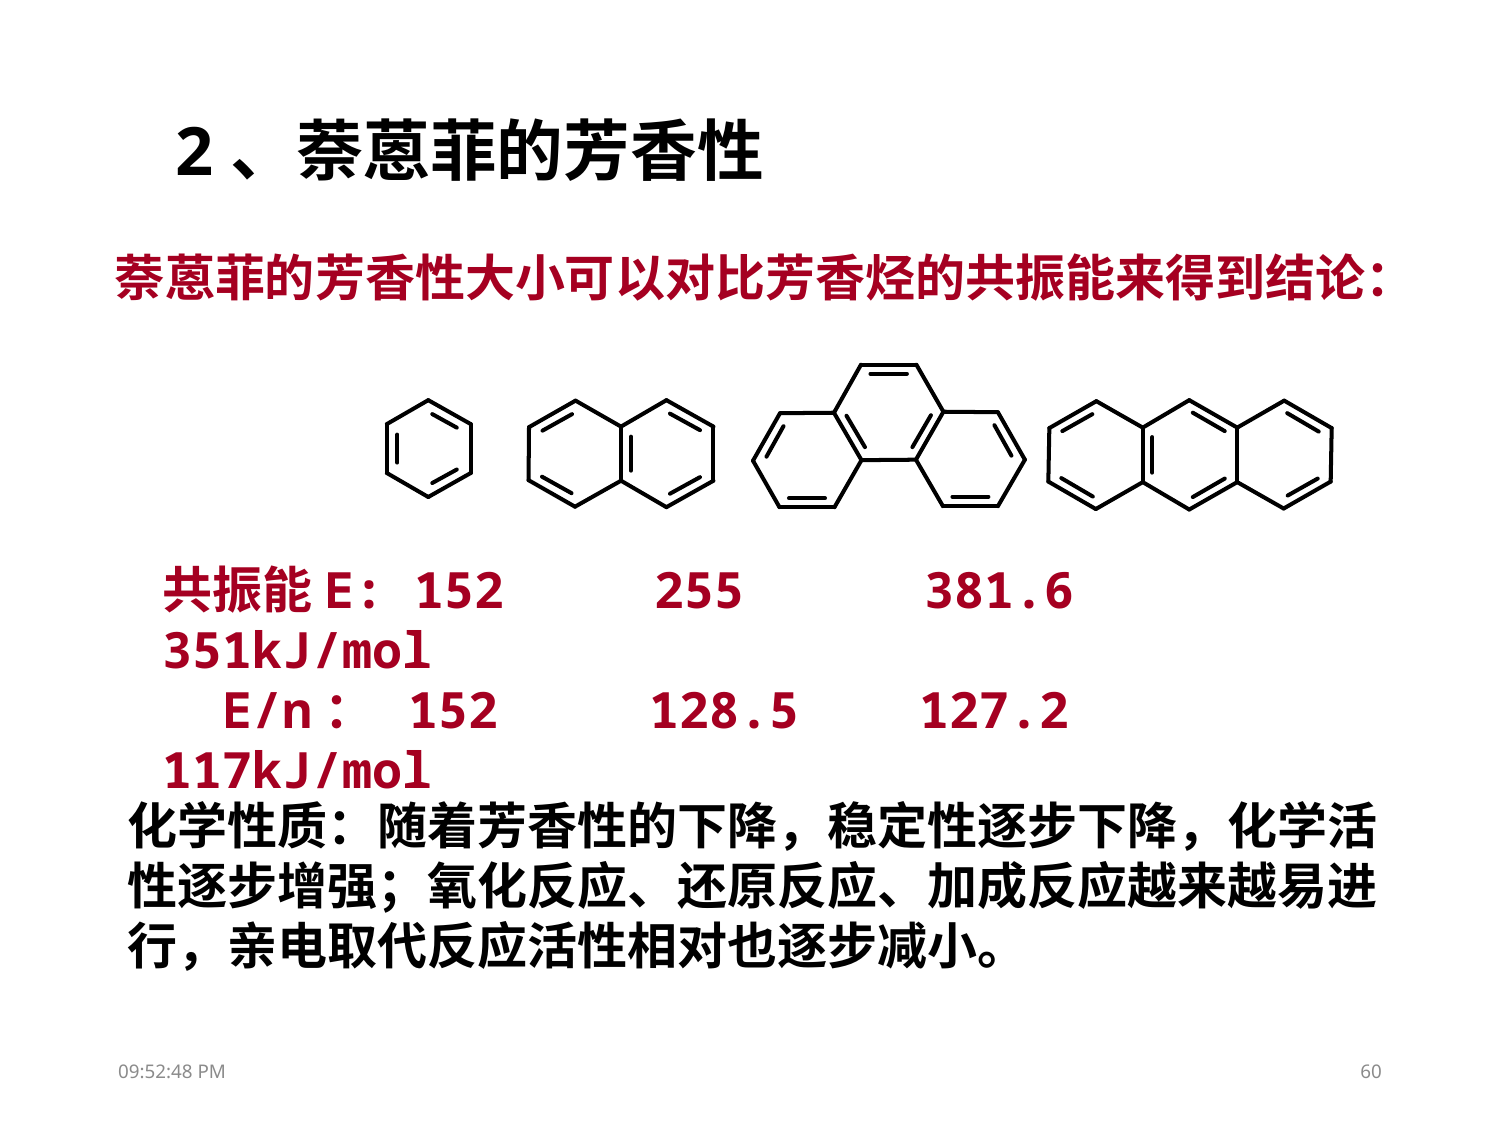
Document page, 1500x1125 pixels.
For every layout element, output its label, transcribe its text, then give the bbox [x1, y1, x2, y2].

text_box 萘蒽菲的芳香性大小可以对比芳香烃的共振能来得到结论： [100, 239, 1410, 314]
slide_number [103, 1042, 441, 1103]
picture [383, 397, 475, 501]
text_box 共振能E: 152 255 381.6 351kJ/mol E/n： 152 128.5 127.2 117kJ/mol [147, 550, 1448, 806]
text_box 化学性质：随着芳香性的下降，稳定性逐步下降，化学活性逐步增强；氧化反应、还原反应、加成反应越来越易进行，亲电取代反应活性相对也逐步减小。 [112, 786, 1424, 982]
picture [749, 361, 1029, 512]
picture [525, 397, 718, 512]
text_box 2、萘蒽菲的芳香性 [159, 101, 1372, 197]
picture [1045, 397, 1336, 514]
slide_number 60 [1059, 1042, 1397, 1103]
